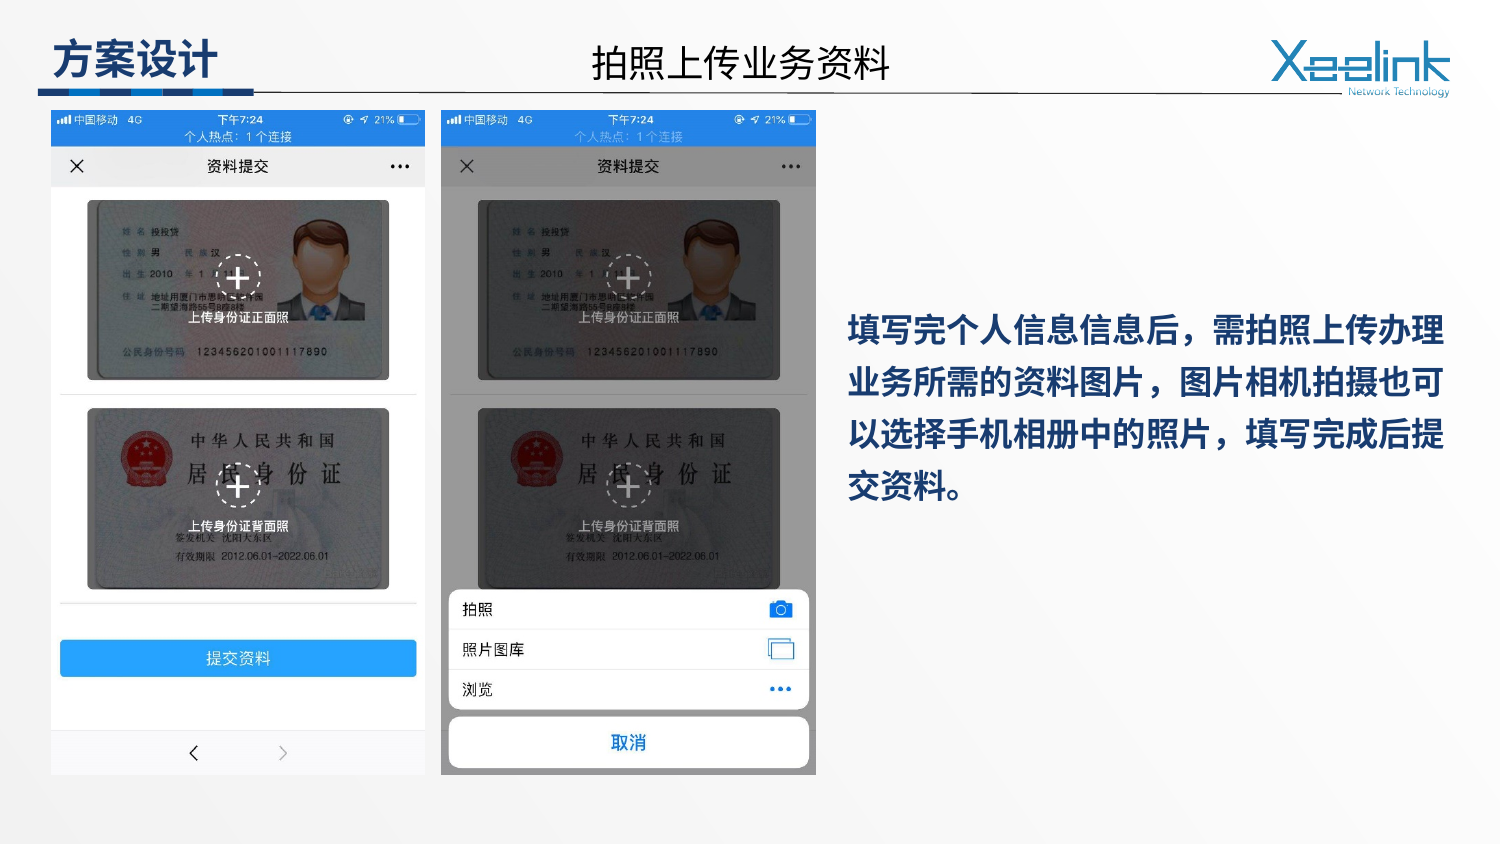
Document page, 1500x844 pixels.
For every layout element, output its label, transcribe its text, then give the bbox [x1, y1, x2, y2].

text_box 填写完个人信息信息后，需拍照上传办理业务所需的资料图片，图片相机拍摄也可以选择手机相册中的照片，填写完成后提交资料。 [832, 290, 1485, 513]
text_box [37, 25, 1455, 102]
picture [51, 109, 425, 775]
picture [441, 109, 816, 775]
